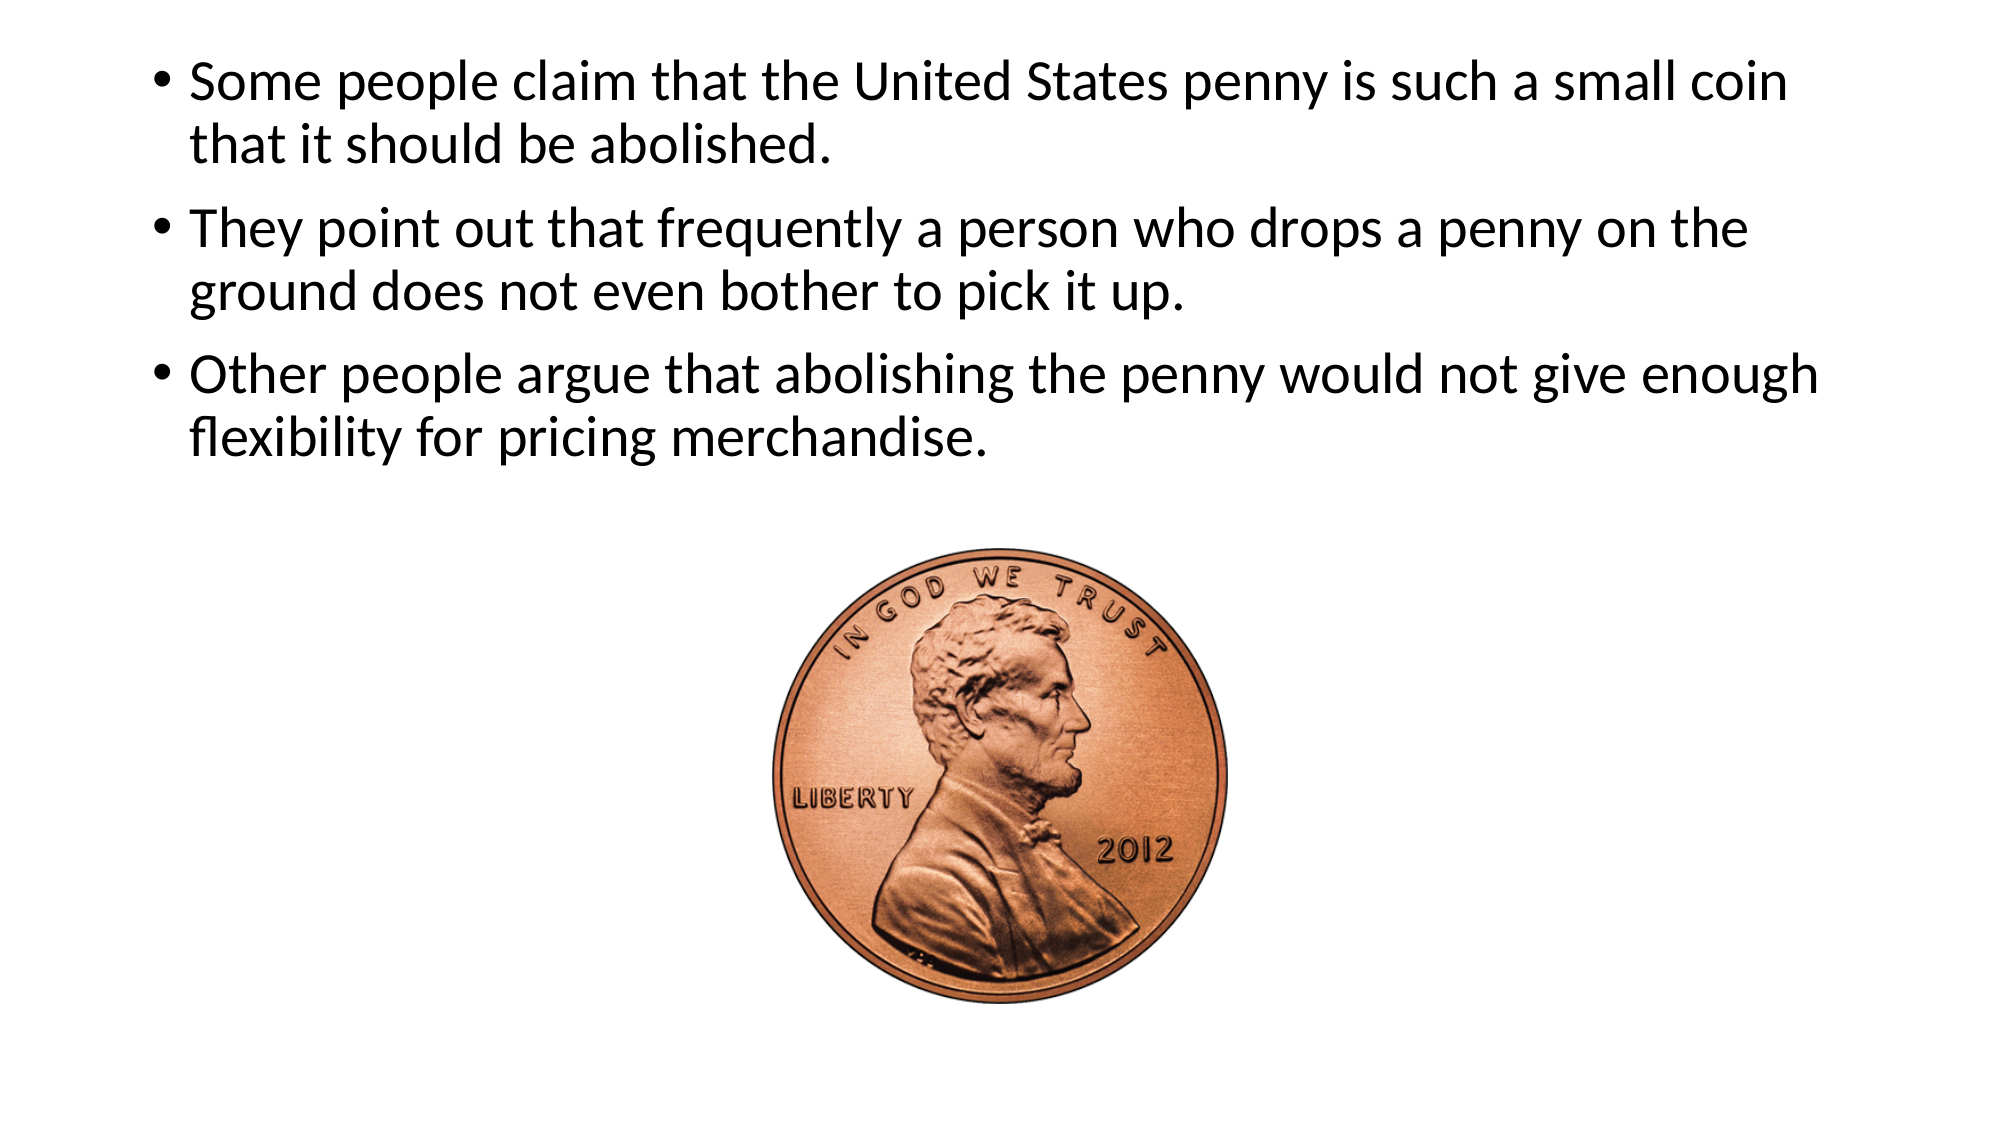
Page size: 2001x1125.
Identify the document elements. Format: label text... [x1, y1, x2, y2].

picture [772, 548, 1228, 1004]
list Some people claim that the United States penny is such a small coin that it should be abolished. They point out that frequently a person who drops a penny on the ground does not even bother to pick it up. Other people argue that abolishing the penny would not give enough flexibility for pricing merchandise. [137, 43, 1863, 492]
